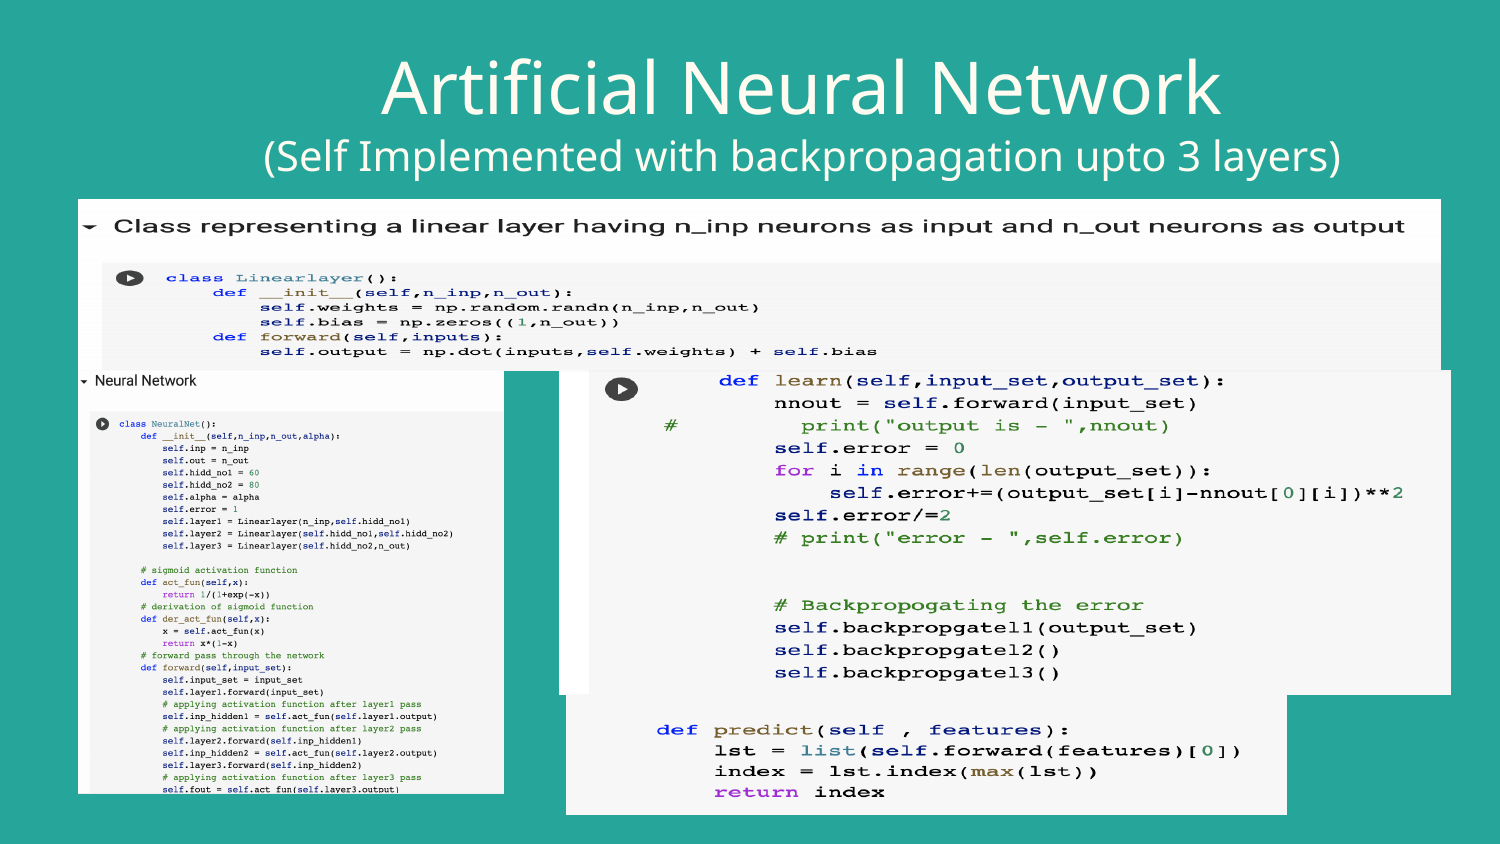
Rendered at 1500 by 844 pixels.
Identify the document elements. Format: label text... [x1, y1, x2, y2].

picture [78, 199, 1451, 815]
title Artificial Neural Network (Self Implemented with backpropagation upto 3 layers) [78, 21, 1451, 200]
